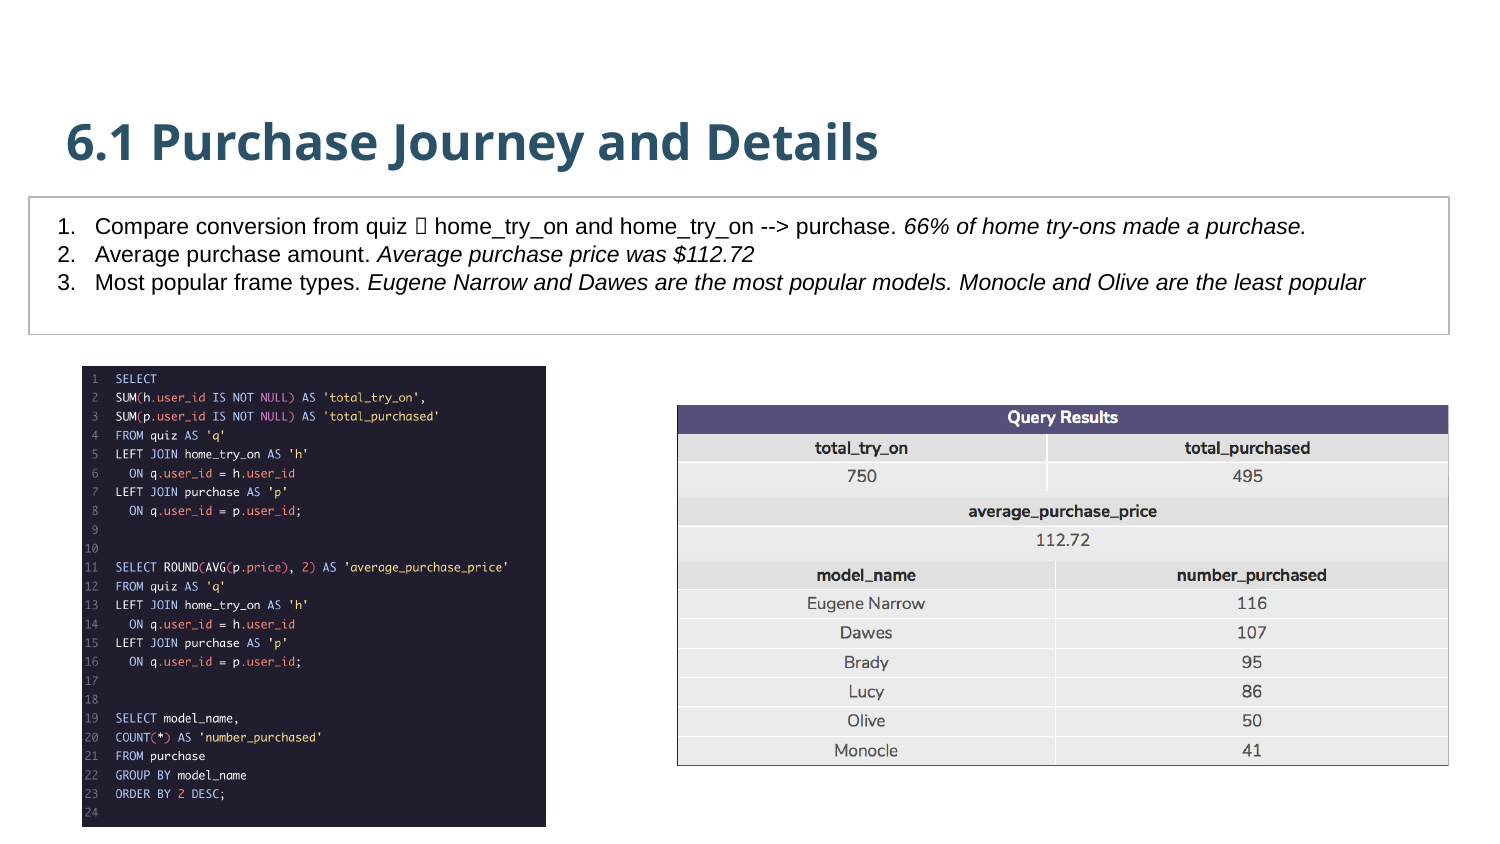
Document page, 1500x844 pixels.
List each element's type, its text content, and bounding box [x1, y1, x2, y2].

picture [677, 405, 1450, 766]
text_box Compare conversion from quiz  home_try_on and home_try_on --> purchase. 66% of home try-ons made a purchase. Average purchase amount. Average purchase price was $112.72 Most popular frame types. Eugene Narrow and Dawes are the most popular models. Monocle and Olive are the least popular [29, 197, 1449, 335]
text_box 6.1 Purchase Journey and Details [51, 48, 1449, 186]
picture [81, 366, 546, 827]
